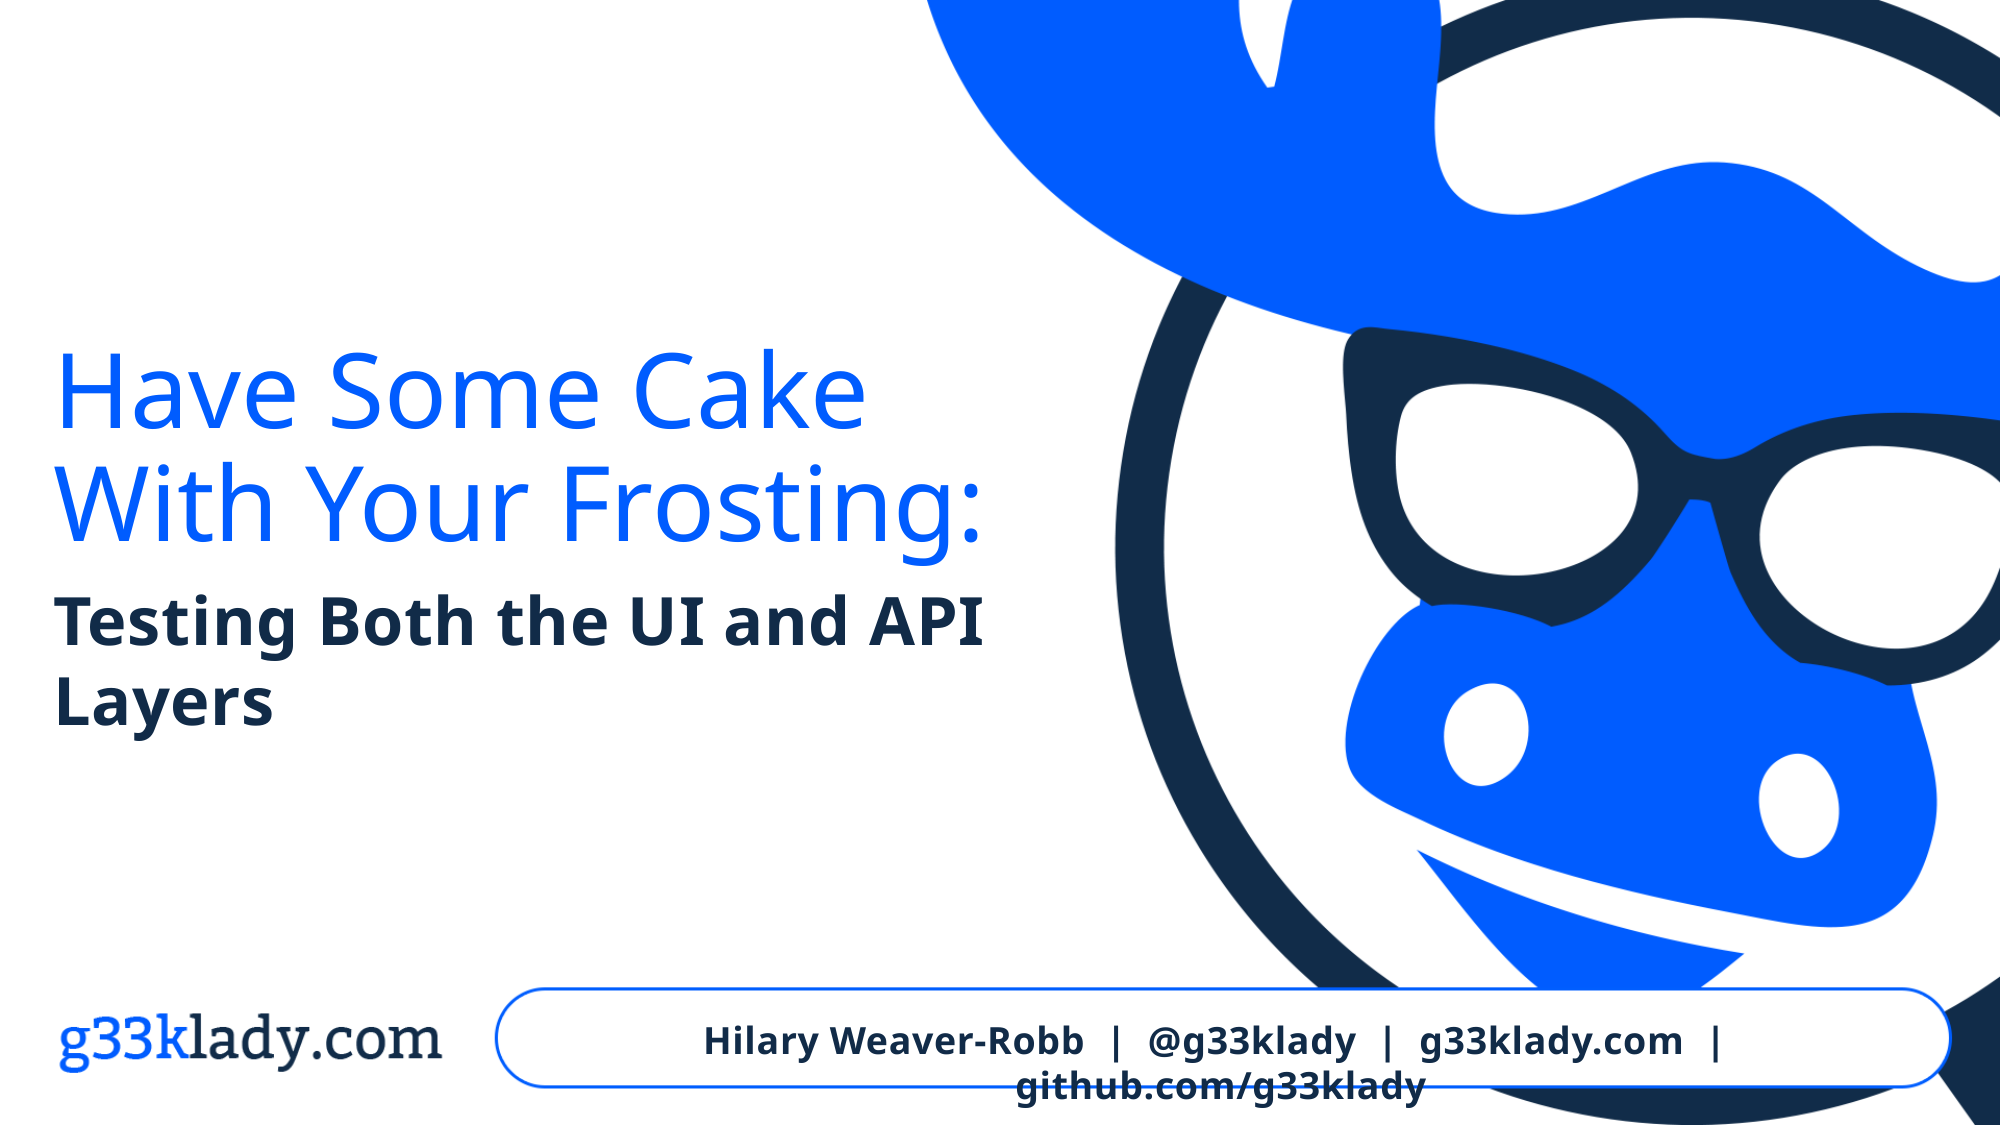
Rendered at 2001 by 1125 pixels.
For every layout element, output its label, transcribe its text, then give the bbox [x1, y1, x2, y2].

footer Hilary Weaver-Robb | @g33klady | g33klady.com | github.com/g33klady [544, 1009, 1897, 1070]
title Have Some Cake With Your Frosting: [38, 179, 1089, 571]
picture [0, 0, 2000, 1125]
subtitle Testing Both the UI and API Layers [38, 571, 1136, 843]
